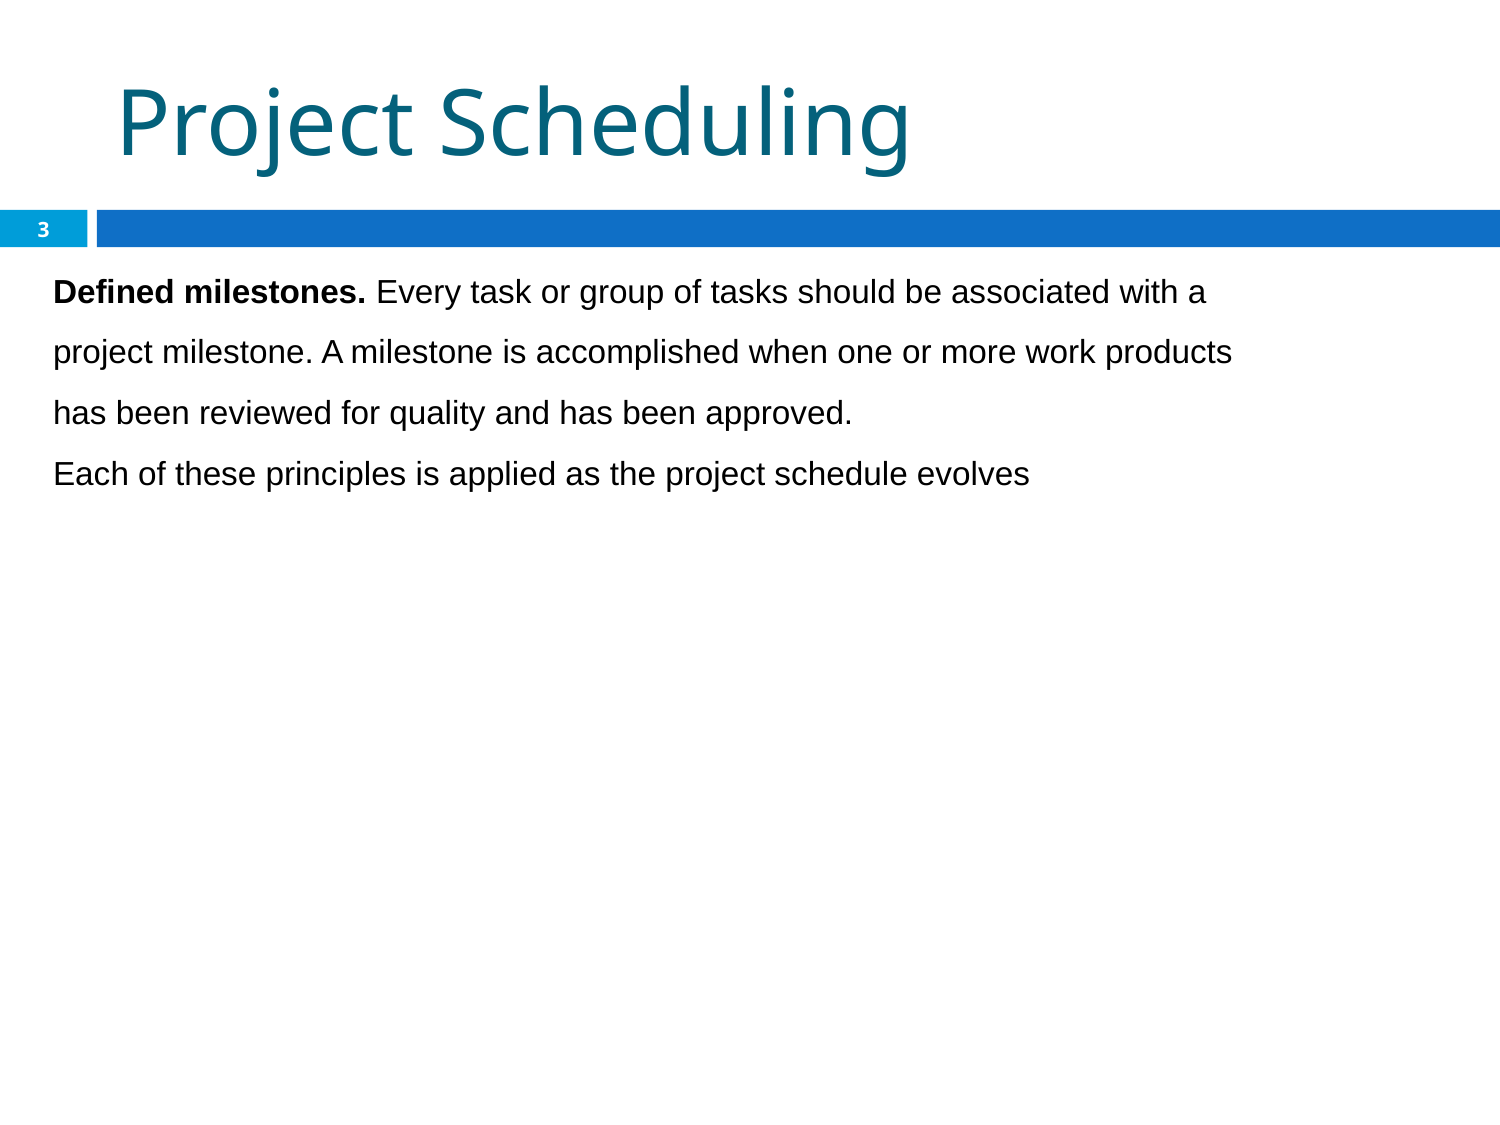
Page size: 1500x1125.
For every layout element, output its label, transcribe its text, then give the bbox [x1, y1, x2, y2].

title Project Scheduling [100, 37, 1438, 200]
slide_number 3 [0, 208, 88, 249]
list Defined milestones. Every task or group of tasks should be associated with a project milestone. A milestone is accomplished when one or more work products has been reviewed for quality and has been approved. Each of these principles is applied as the project schedule evolves [38, 262, 1438, 1088]
